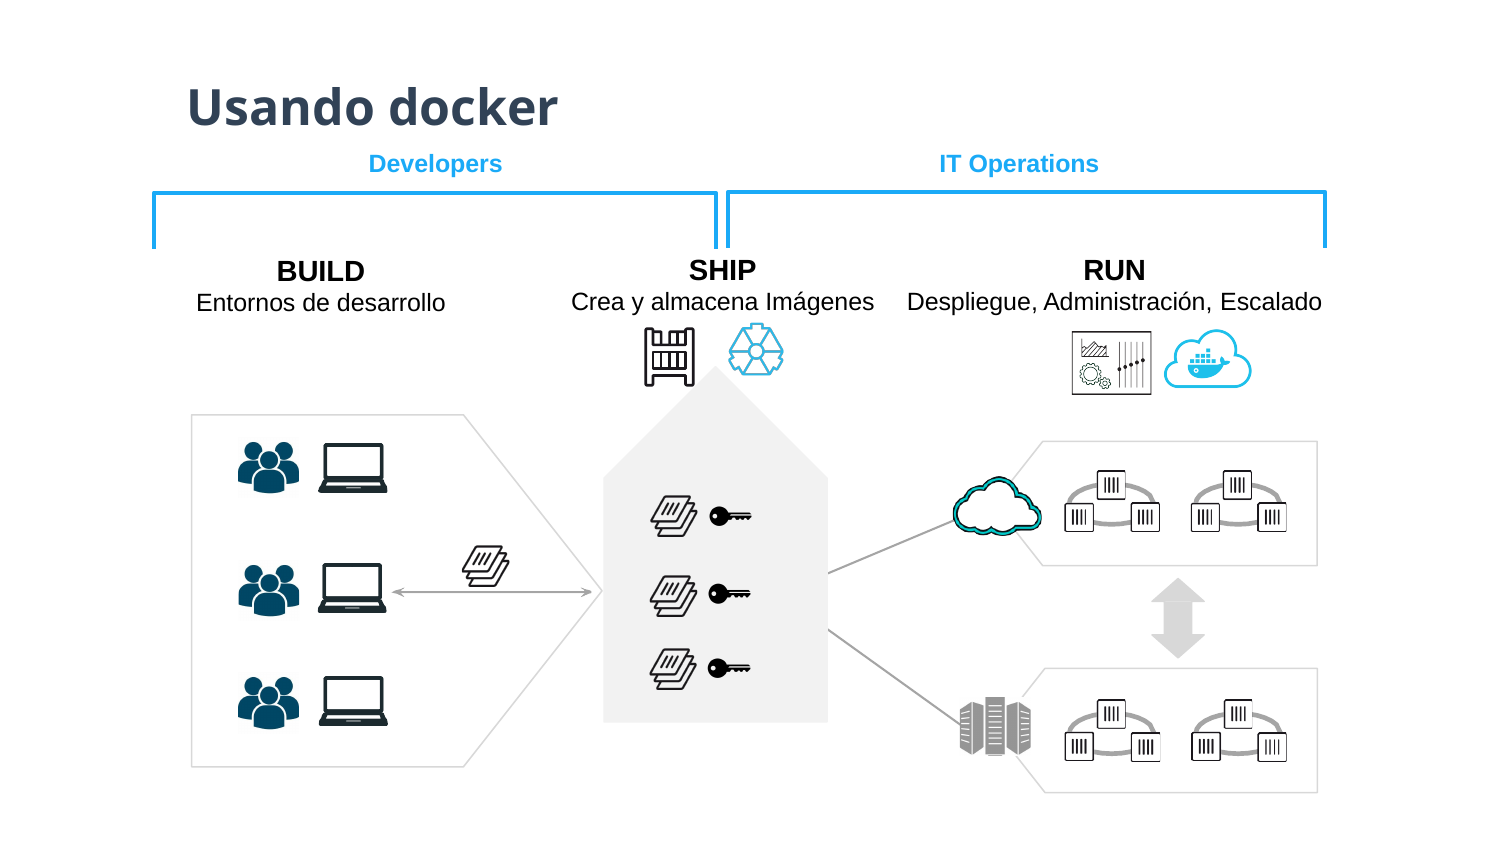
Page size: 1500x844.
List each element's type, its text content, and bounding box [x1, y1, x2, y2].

text_box [952, 476, 1042, 536]
text_box BUILD Entornos de desarrollo [165, 250, 477, 317]
text_box [650, 489, 698, 543]
text_box [645, 328, 694, 386]
text_box [238, 560, 300, 621]
text_box [649, 569, 698, 623]
text_box [959, 697, 1031, 756]
text_box [1191, 699, 1253, 761]
text_box [669, 331, 677, 345]
text_box [1252, 485, 1280, 524]
text_box [1160, 315, 1255, 413]
text_box [1071, 331, 1152, 395]
text_box [696, 576, 758, 610]
text_box [1064, 699, 1126, 761]
text_box [710, 312, 802, 386]
text_box [238, 672, 299, 734]
text_box [1015, 441, 1318, 566]
text_box SHIP Crea y almacena Imágenes [559, 249, 887, 316]
text_box [461, 539, 510, 593]
text_box [649, 642, 697, 696]
text_box [728, 191, 1326, 248]
text_box [697, 499, 759, 532]
text_box [653, 331, 662, 345]
text_box [1126, 714, 1154, 753]
text_box [592, 578, 603, 604]
text_box [238, 437, 299, 499]
text_box [318, 443, 388, 493]
text_box [1016, 668, 1318, 793]
text_box [191, 414, 585, 767]
text_box [1257, 502, 1287, 532]
text_box [695, 651, 758, 685]
text_box [1257, 732, 1287, 762]
text_box [1130, 732, 1161, 762]
text_box Developers IT Operations [366, 145, 1101, 178]
text_box [1130, 502, 1160, 532]
text_box [1253, 714, 1281, 753]
text_box [604, 372, 828, 722]
text_box [318, 676, 388, 726]
text_box [153, 192, 716, 249]
text_box [317, 563, 592, 613]
text_box [1190, 470, 1252, 532]
text_box [1152, 578, 1205, 658]
title Usando docker [171, 61, 1328, 141]
text_box [678, 331, 686, 338]
text_box RUN Despliegue, Administración, Escalado [904, 249, 1326, 316]
text_box [1126, 485, 1154, 524]
text_box [1064, 470, 1126, 532]
